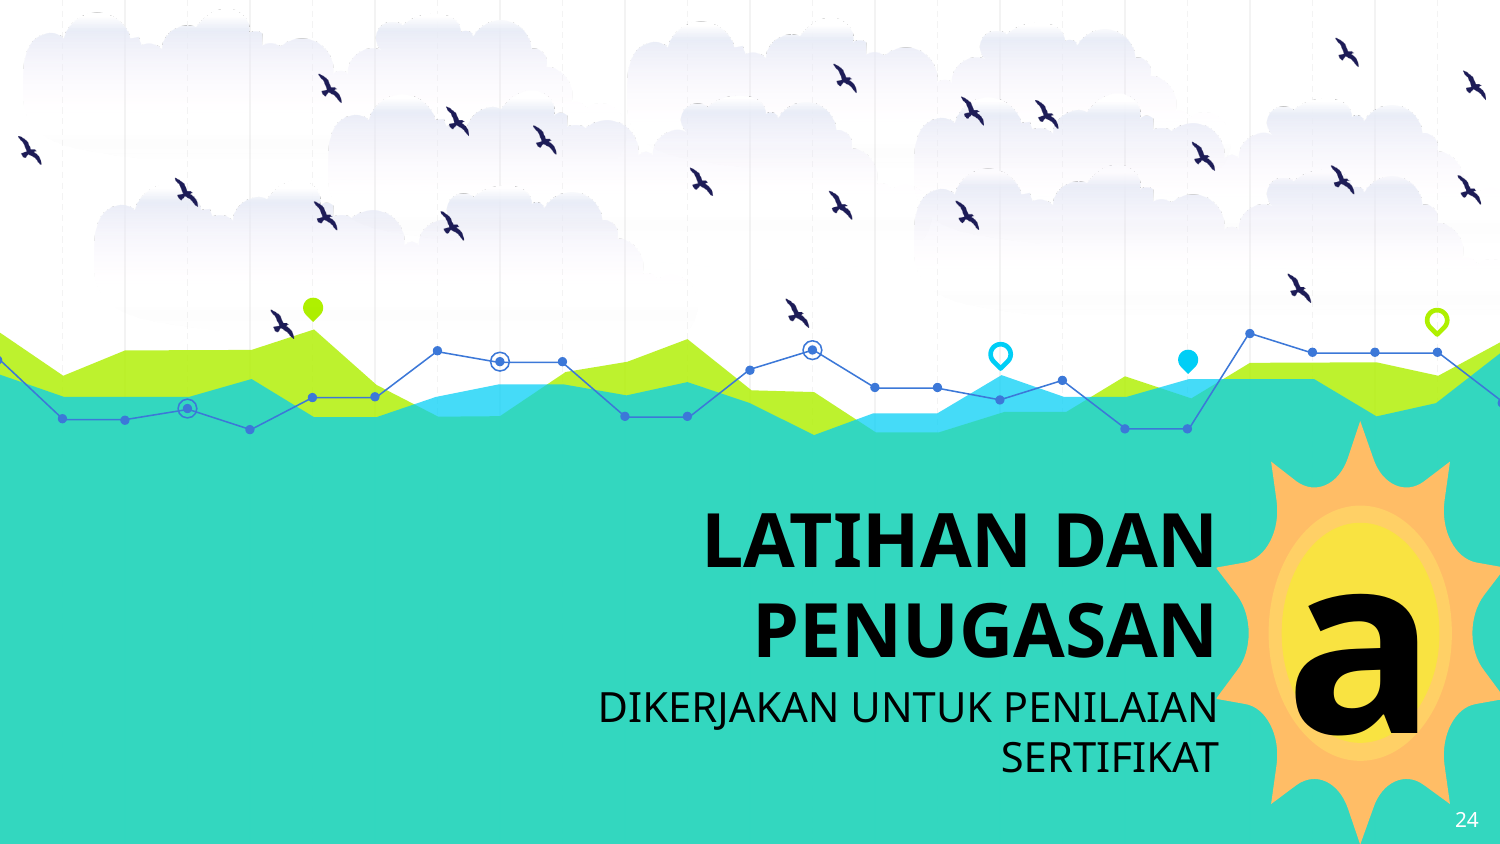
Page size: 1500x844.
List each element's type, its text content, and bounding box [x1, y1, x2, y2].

picture [18, 0, 1500, 844]
title LATIHAN DAN PENUGASAN [229, 497, 1211, 688]
subtitle DIKERJAKAN UNTUK PENILAIAN SERTIFIKAT [378, 665, 1211, 795]
